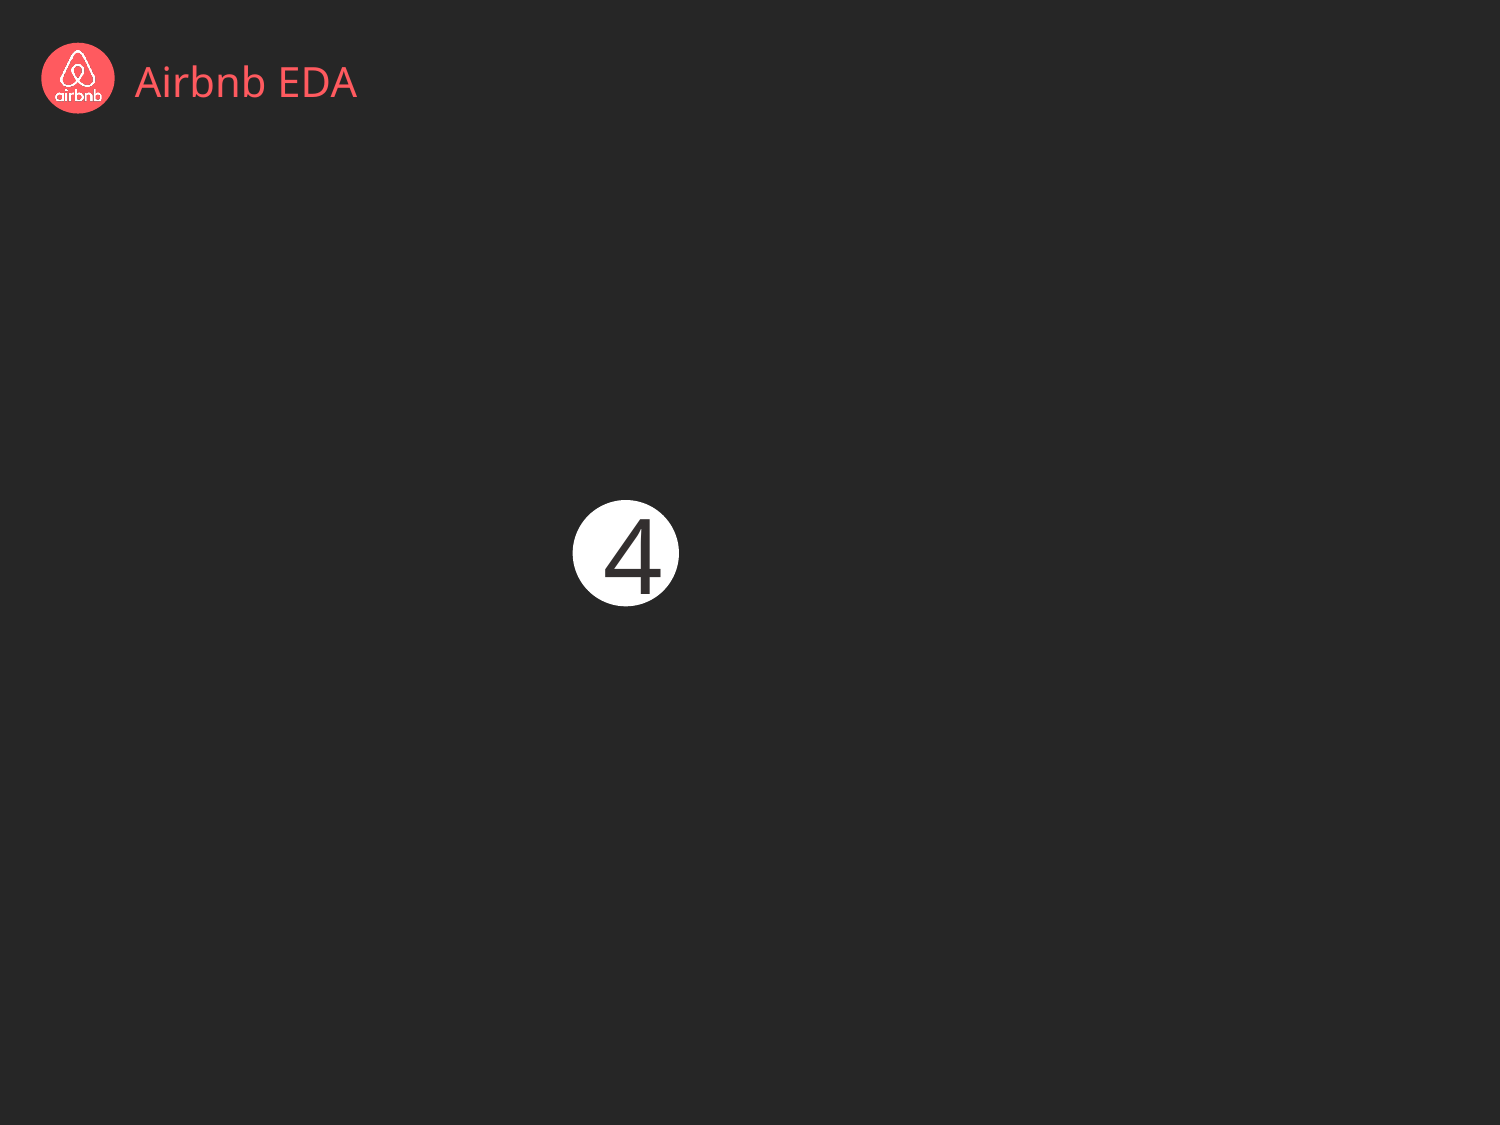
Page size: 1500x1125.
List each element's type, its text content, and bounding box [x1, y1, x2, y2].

text_box Airbnb EDA [120, 48, 372, 113]
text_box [41, 42, 115, 114]
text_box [572, 478, 928, 646]
